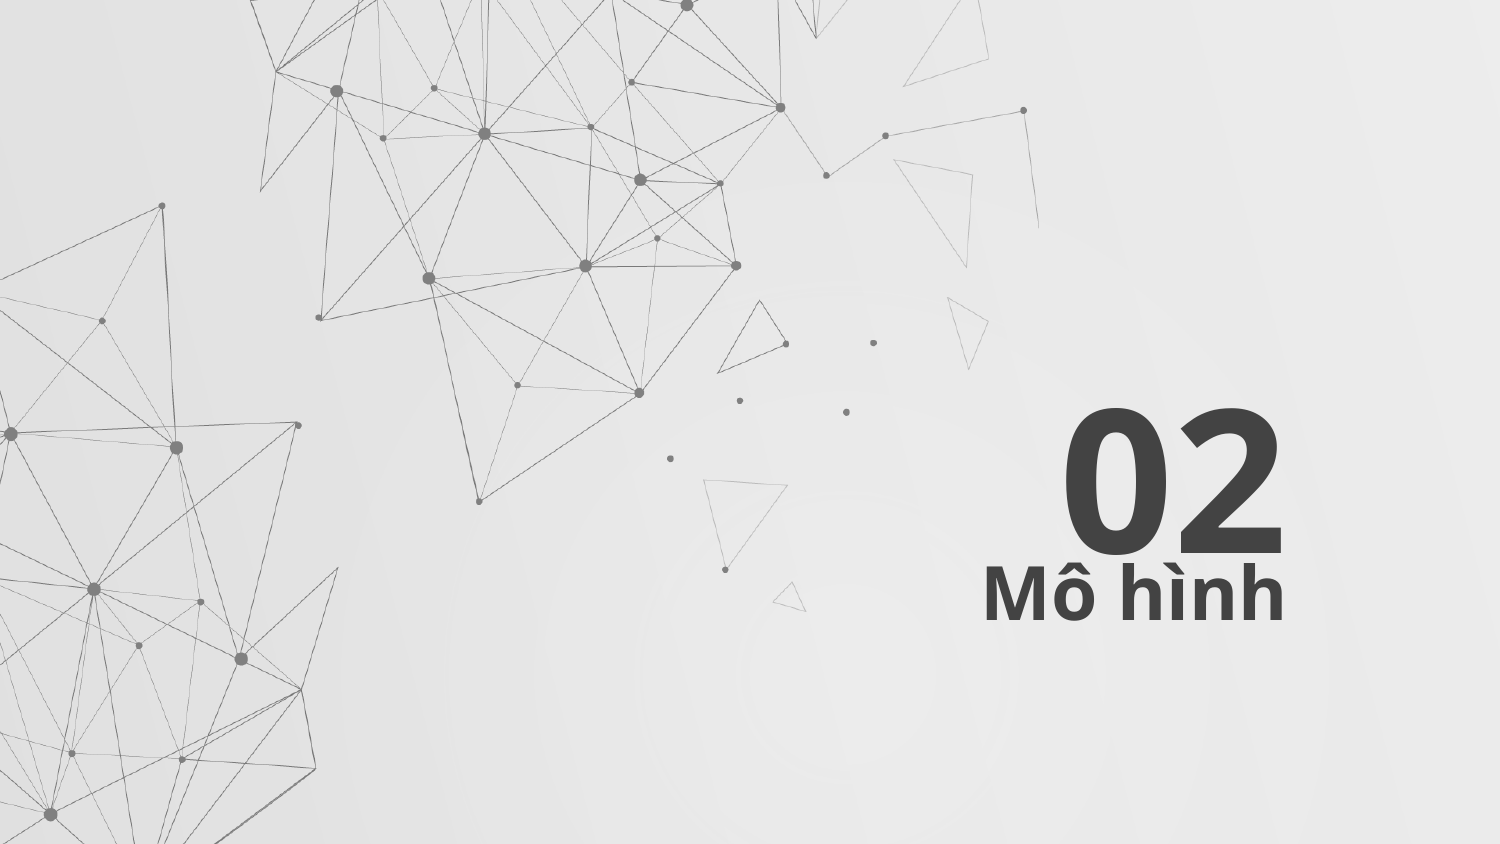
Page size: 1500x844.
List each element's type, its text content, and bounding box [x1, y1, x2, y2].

title 02 [814, 411, 1304, 536]
picture [0, 0, 1500, 844]
title Mô hình [450, 432, 1304, 748]
